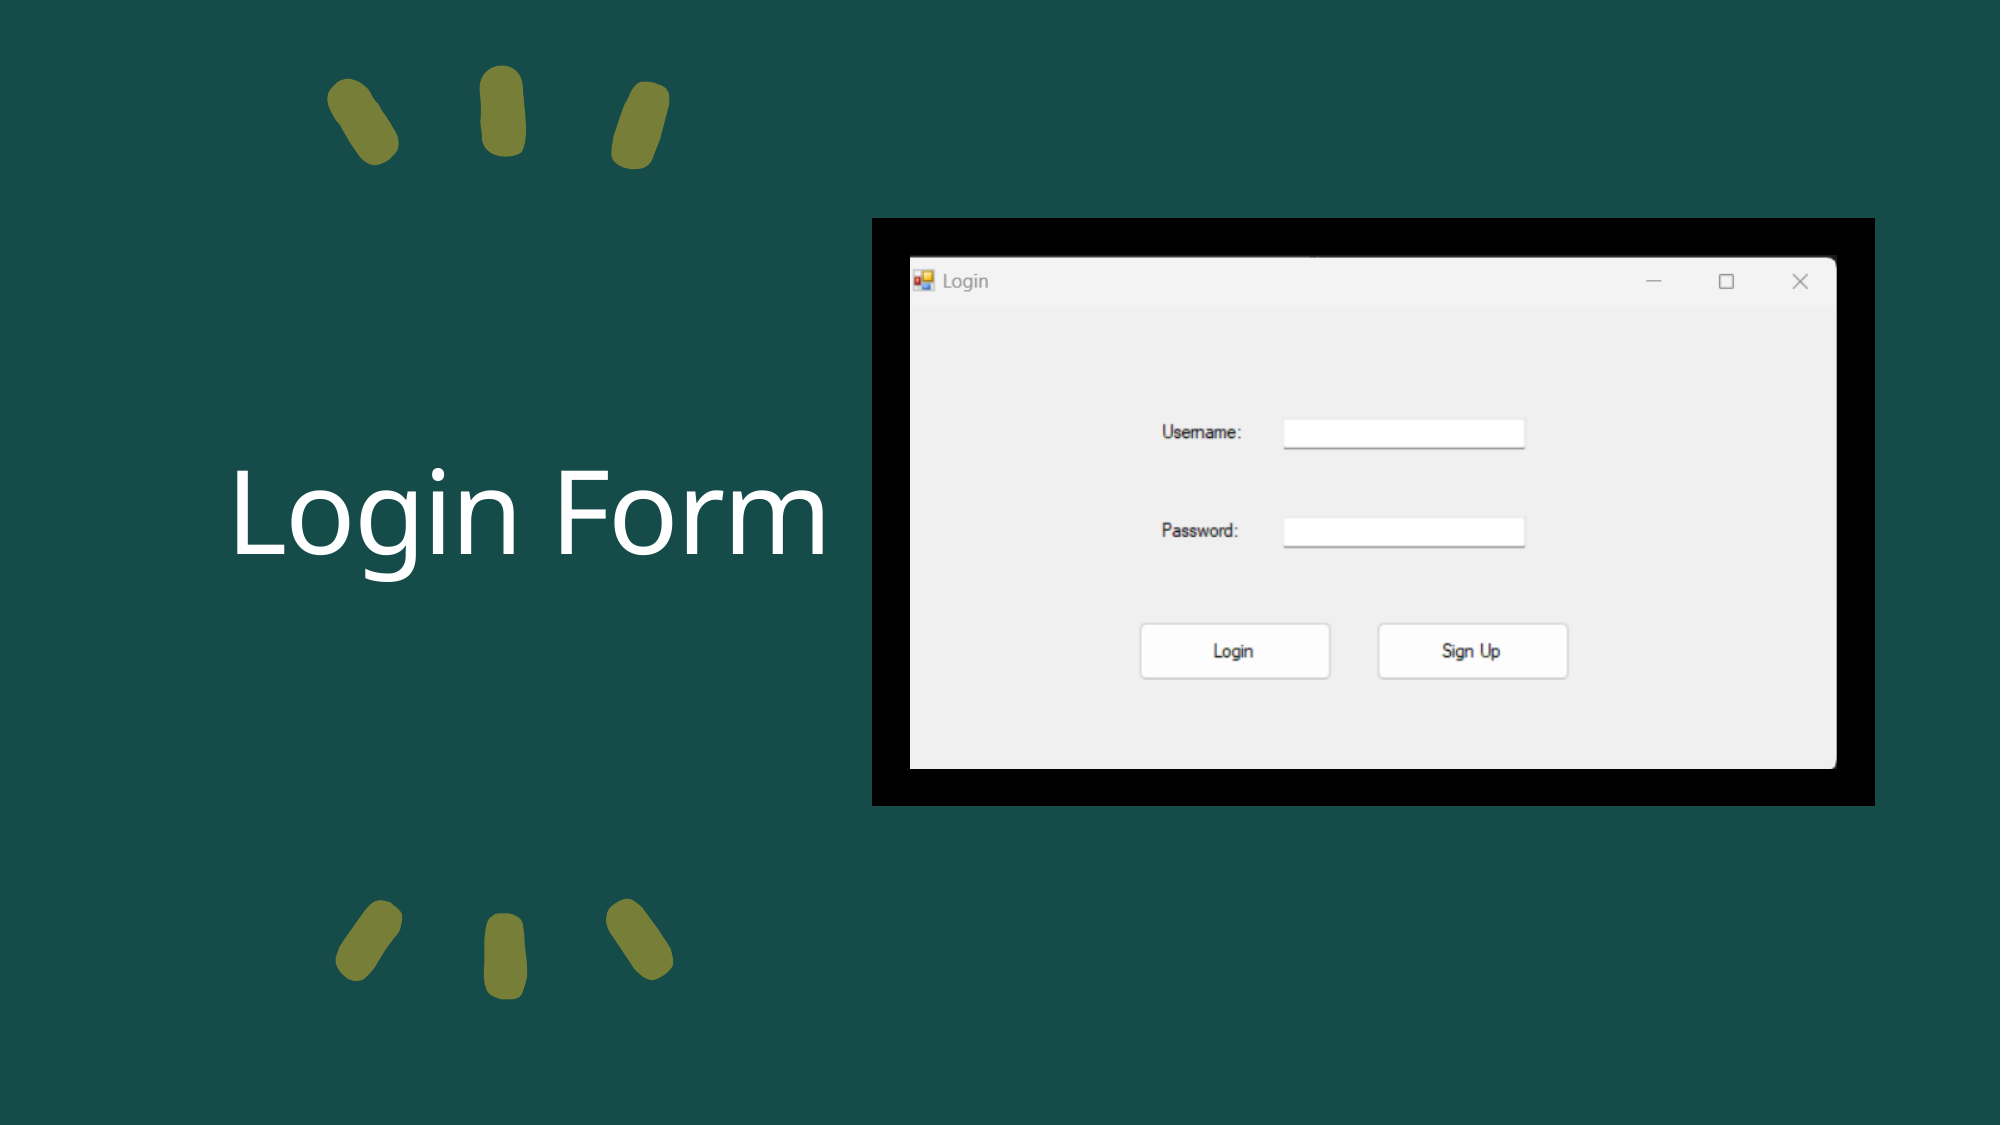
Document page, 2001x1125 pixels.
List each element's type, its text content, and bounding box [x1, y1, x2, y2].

picture [909, 254, 1838, 769]
text_box [0, 0, 2000, 1125]
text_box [322, 51, 665, 170]
title Login Form [118, 254, 872, 579]
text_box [330, 902, 679, 1000]
